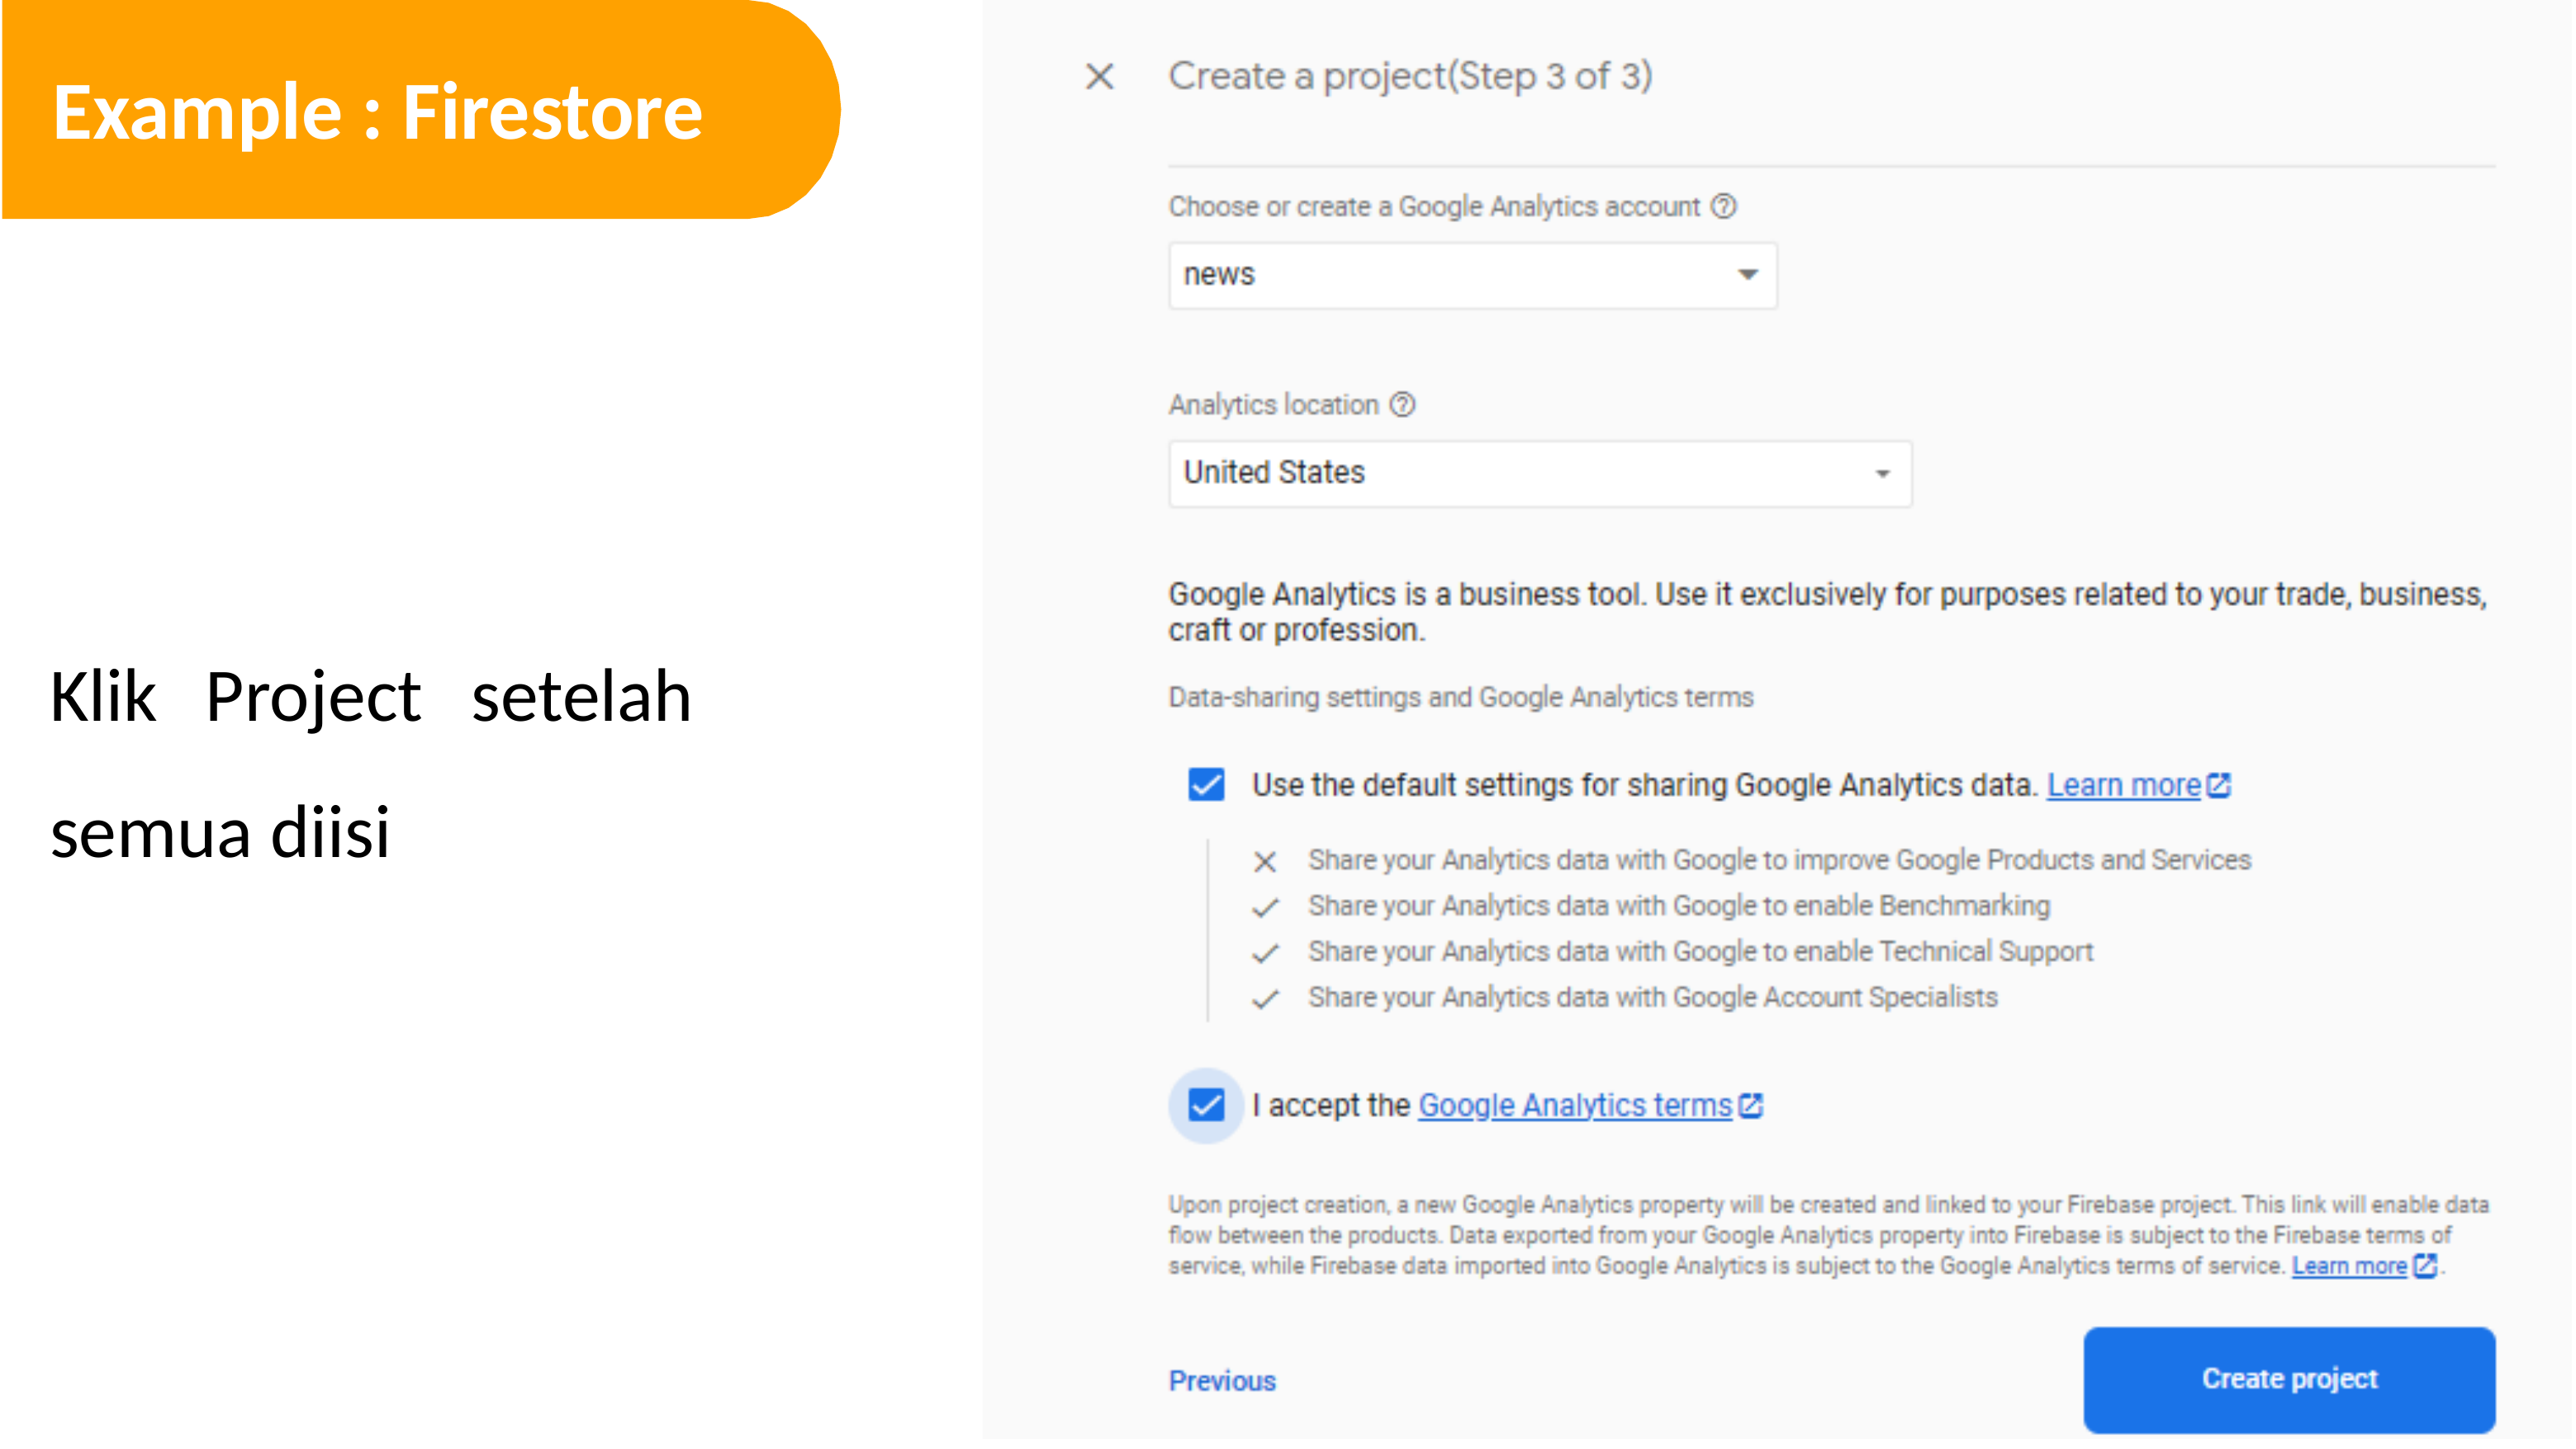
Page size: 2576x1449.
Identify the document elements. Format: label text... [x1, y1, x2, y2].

picture [982, 0, 2572, 1439]
text_box Example : Firestore [50, 54, 722, 156]
text_box [2, 0, 842, 220]
text_box Klik Project setelah semua diisi [37, 594, 707, 879]
